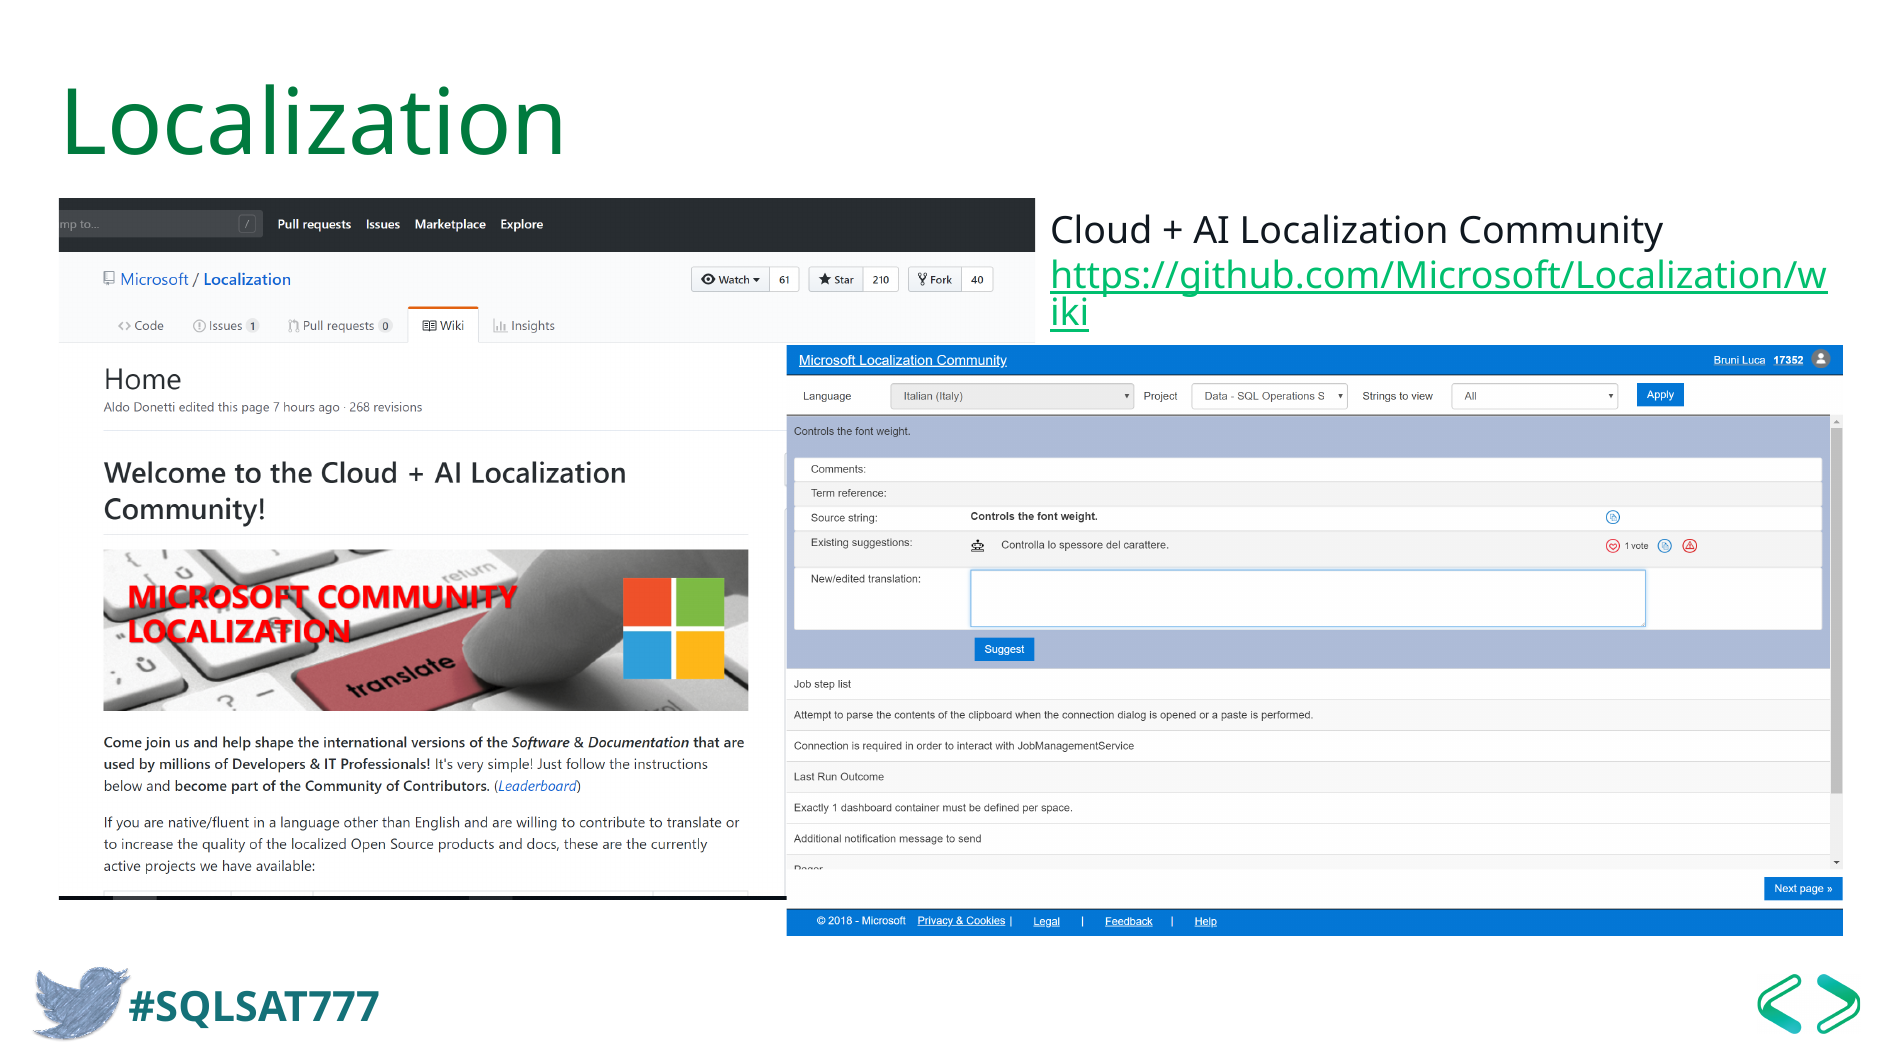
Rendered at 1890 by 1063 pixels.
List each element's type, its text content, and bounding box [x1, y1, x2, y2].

picture [58, 198, 1844, 936]
text_box Cloud + AI Localization Community https://github.com/Microsoft/Localization/wiki [1037, 198, 1843, 310]
picture [26, 952, 133, 1048]
title Localization [59, 59, 1831, 178]
